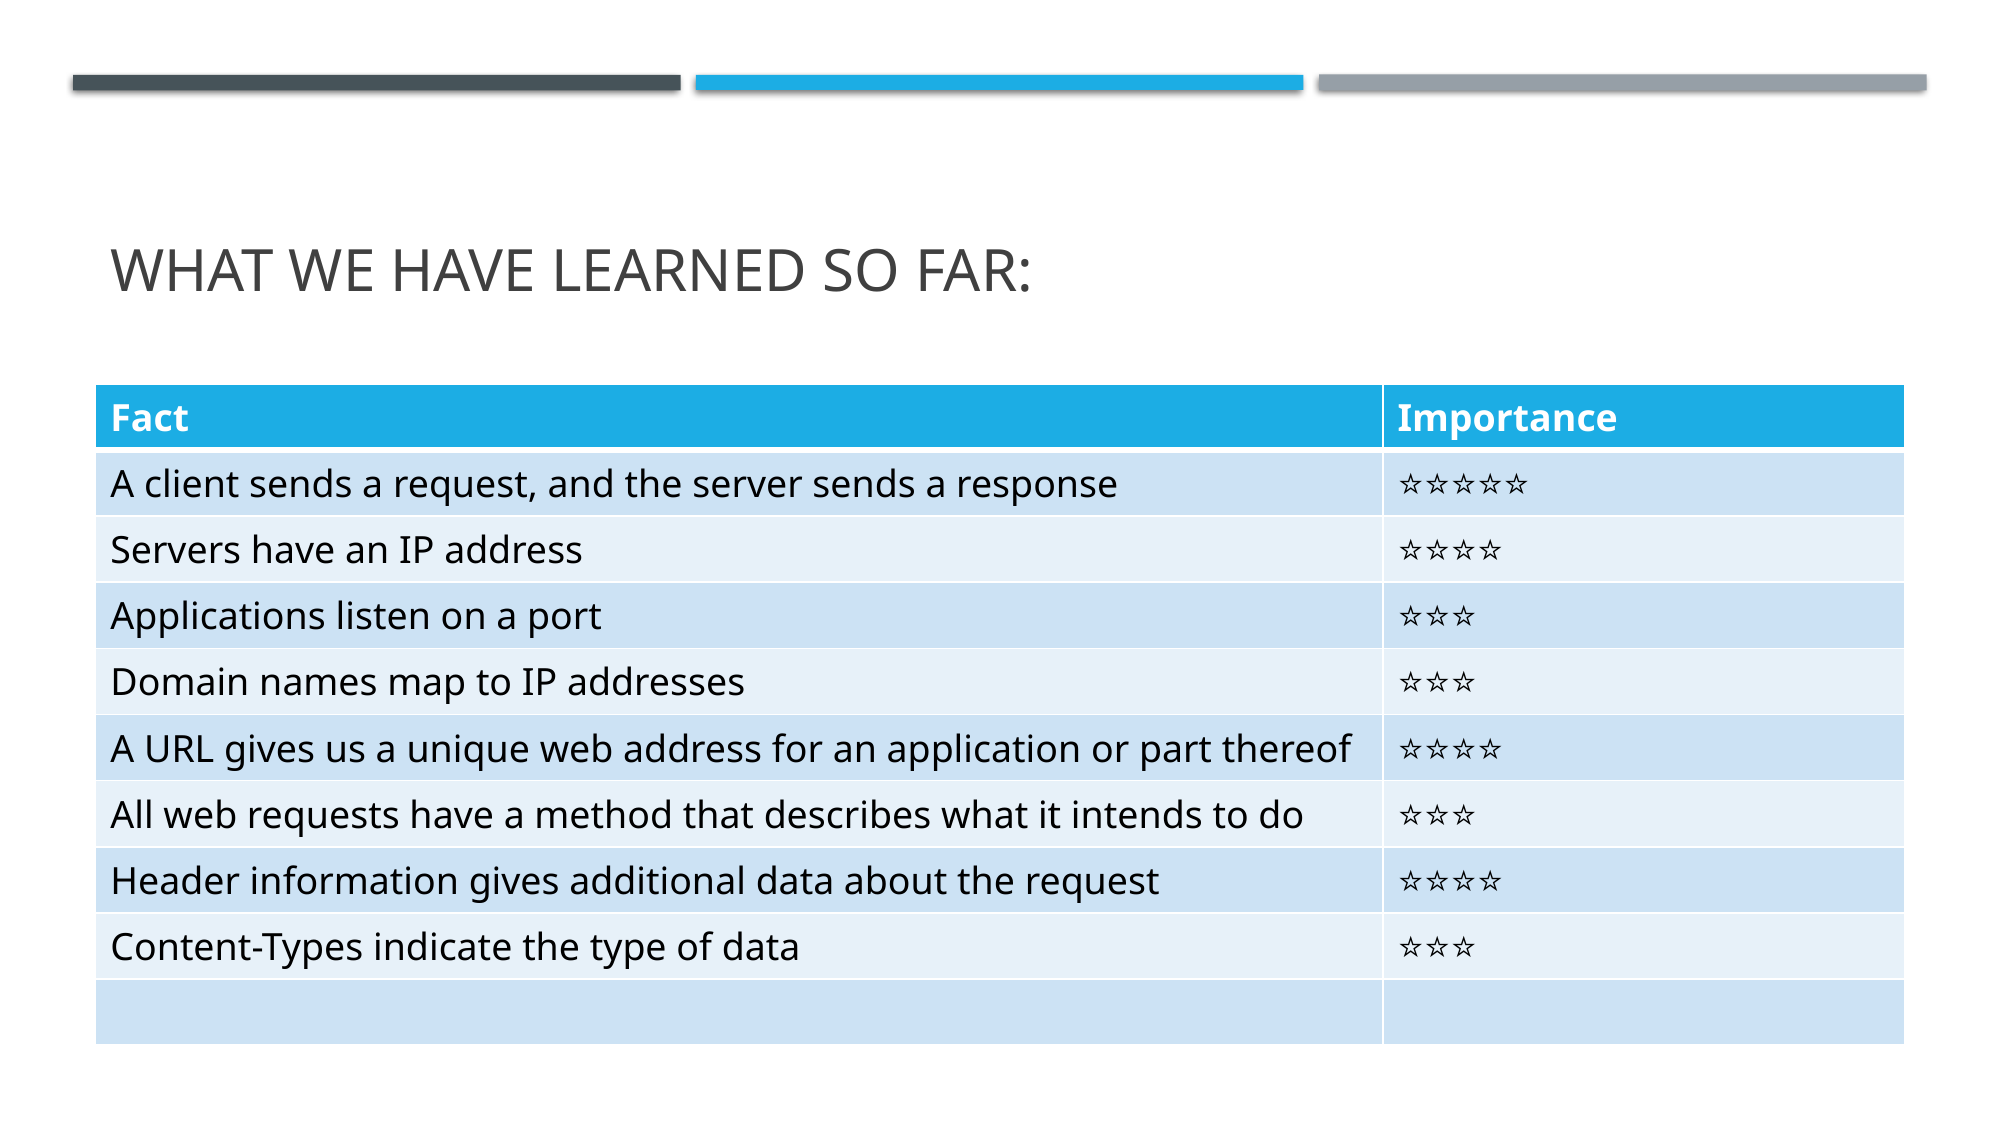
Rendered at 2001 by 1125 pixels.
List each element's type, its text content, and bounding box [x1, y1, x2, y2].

table_cell ⭐⭐⭐⭐ [1384, 517, 1904, 581]
table_cell Applications listen on a port [96, 583, 1382, 648]
table_cell ⭐⭐⭐ [1384, 649, 1904, 714]
table_cell Header information gives additional data about the request [96, 848, 1382, 912]
table_cell ⭐⭐⭐⭐ [1384, 848, 1904, 912]
table_cell Domain names map to IP addresses [96, 649, 1382, 714]
table_cell All web requests have a method that describes what it intends to do [96, 781, 1382, 846]
table_cell ⭐⭐⭐⭐ [1384, 715, 1904, 780]
table_cell ⭐⭐⭐ [1384, 781, 1904, 846]
table_cell [96, 980, 1382, 1044]
table_cell ⭐⭐⭐ [1384, 914, 1904, 978]
table_header Importance [1384, 385, 1904, 447]
table_cell A client sends a request, and the server sends a response [96, 453, 1382, 515]
table_header Fact [96, 385, 1382, 447]
title What we have learned so far: [95, 115, 1905, 311]
table_cell ⭐⭐⭐⭐⭐ [1384, 453, 1904, 515]
table_cell Content-Types indicate the type of data [96, 914, 1382, 978]
table_cell [1384, 980, 1904, 1044]
table_cell A URL gives us a unique web address for an application or part thereof [96, 715, 1382, 780]
table_cell Servers have an IP address [96, 517, 1382, 581]
table_cell ⭐⭐⭐ [1384, 583, 1904, 648]
